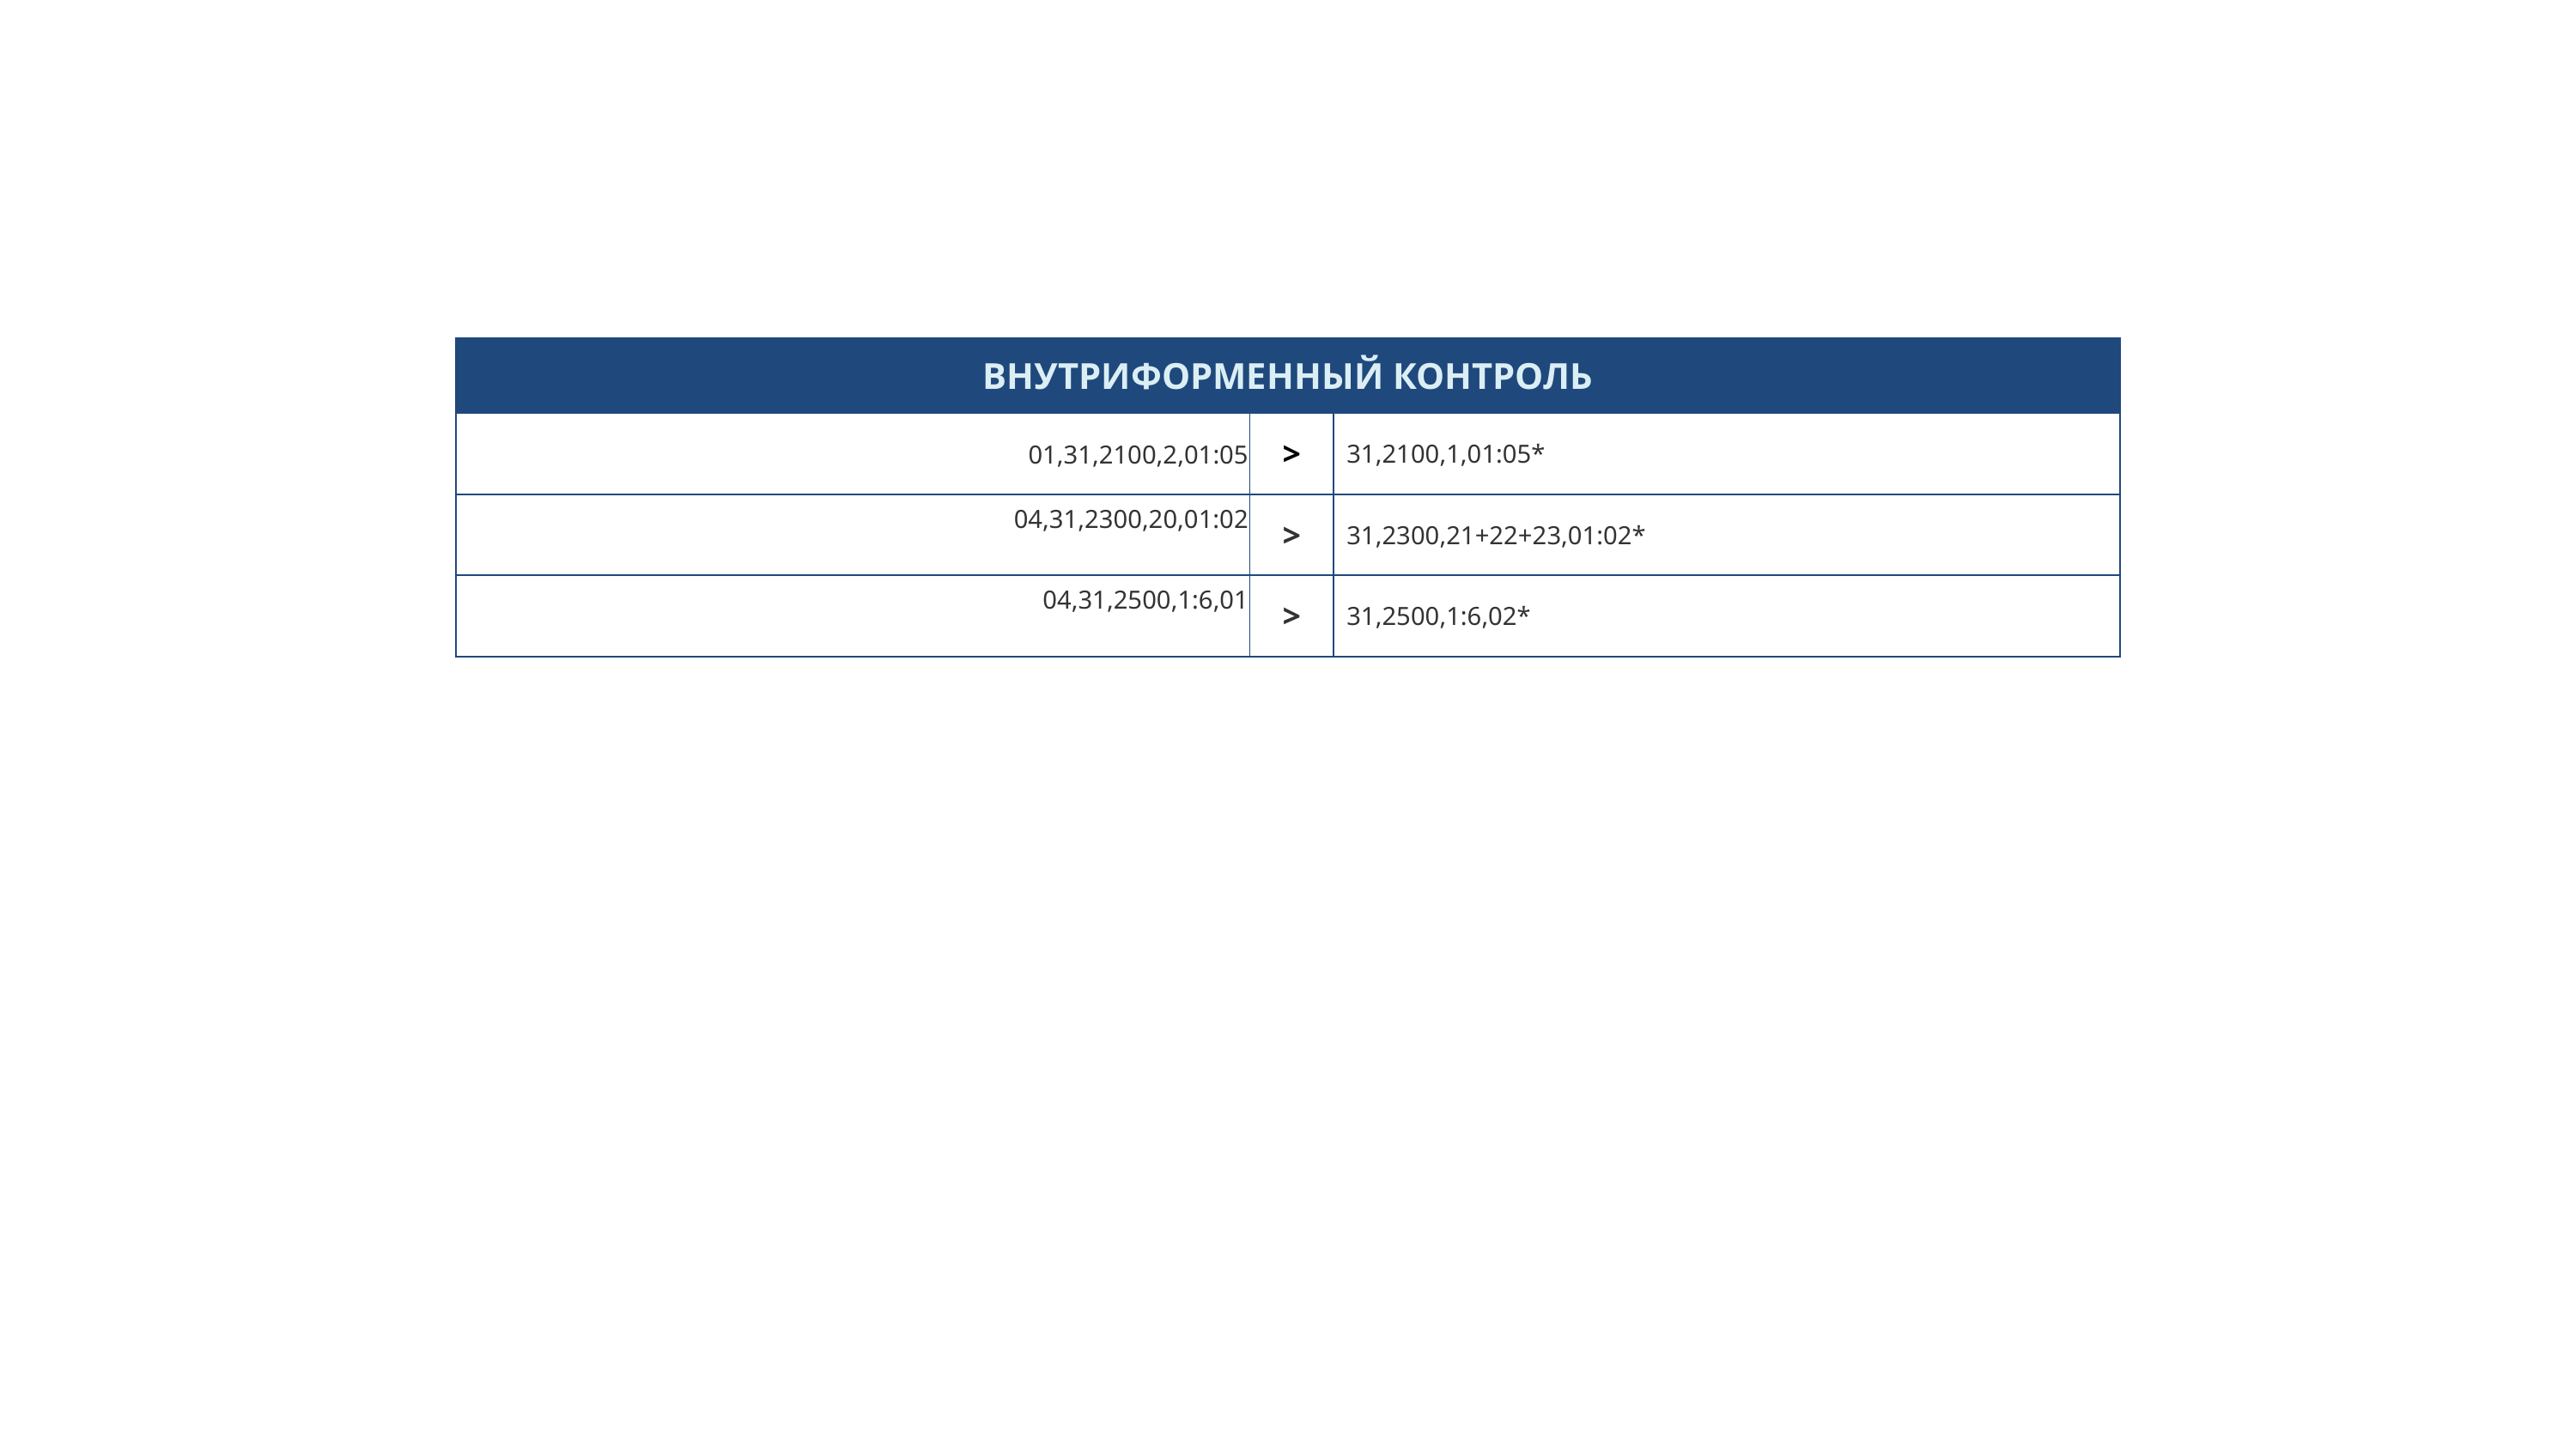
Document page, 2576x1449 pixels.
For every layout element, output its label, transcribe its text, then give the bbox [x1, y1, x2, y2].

table_cell > [1250, 495, 1333, 574]
table_cell > [1250, 576, 1333, 656]
table_cell 01,31,2100,2,01:05 [457, 414, 1249, 494]
table_cell 31,2100,1,01:05* [1334, 414, 2119, 494]
table_cell 31,2500,1:6,02* [1334, 576, 2119, 656]
table_header ВНУТРИФОРМЕННЫЙ КОНТРОЛЬ [457, 339, 2119, 412]
table_cell 04,31,2500,1:6,01 [457, 576, 1249, 656]
table_cell 31,2300,21+22+23,01:02* [1334, 495, 2119, 574]
table_cell 04,31,2300,20,01:02 [457, 495, 1249, 574]
table_cell > [1250, 414, 1333, 494]
